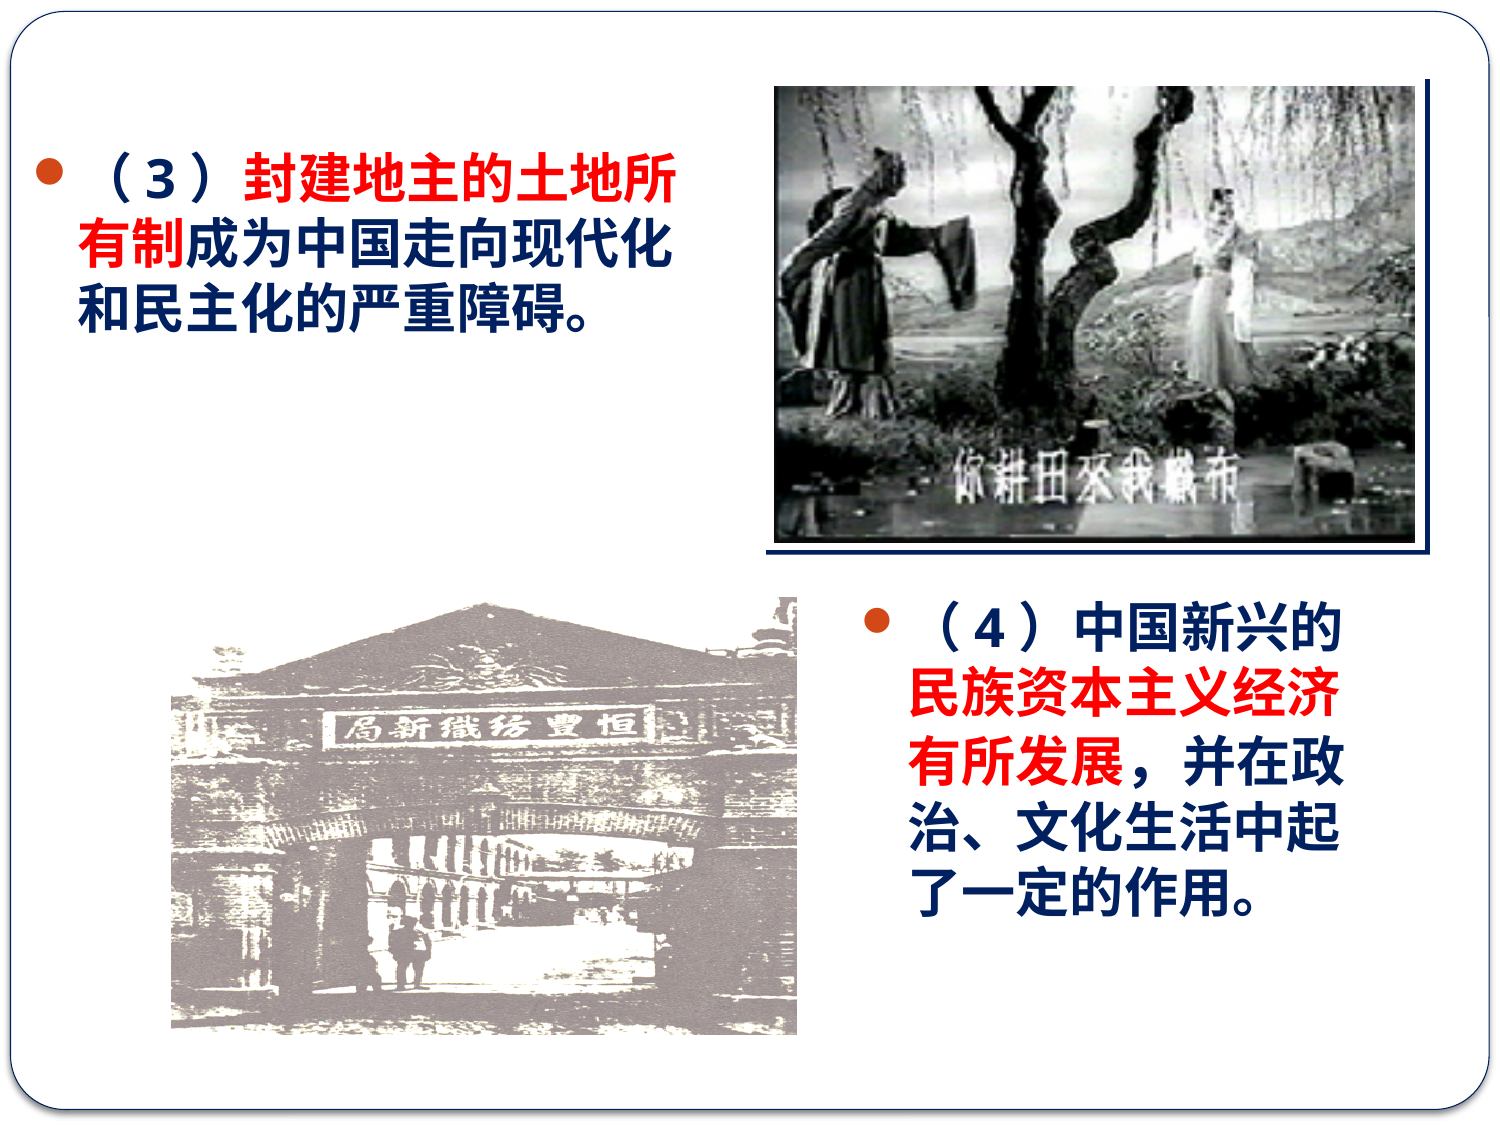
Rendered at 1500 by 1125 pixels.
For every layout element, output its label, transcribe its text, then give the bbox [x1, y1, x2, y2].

picture [170, 597, 797, 1036]
list （3）封建地主的土地所有制成为中国走向现代化和民主化的严重障碍。 [17, 137, 713, 421]
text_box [762, 74, 1426, 551]
text_box （4）中国新兴的民族资本主义经济有所发展，并在政治、文化生活中起了一定的作用。 [832, 586, 1398, 1007]
